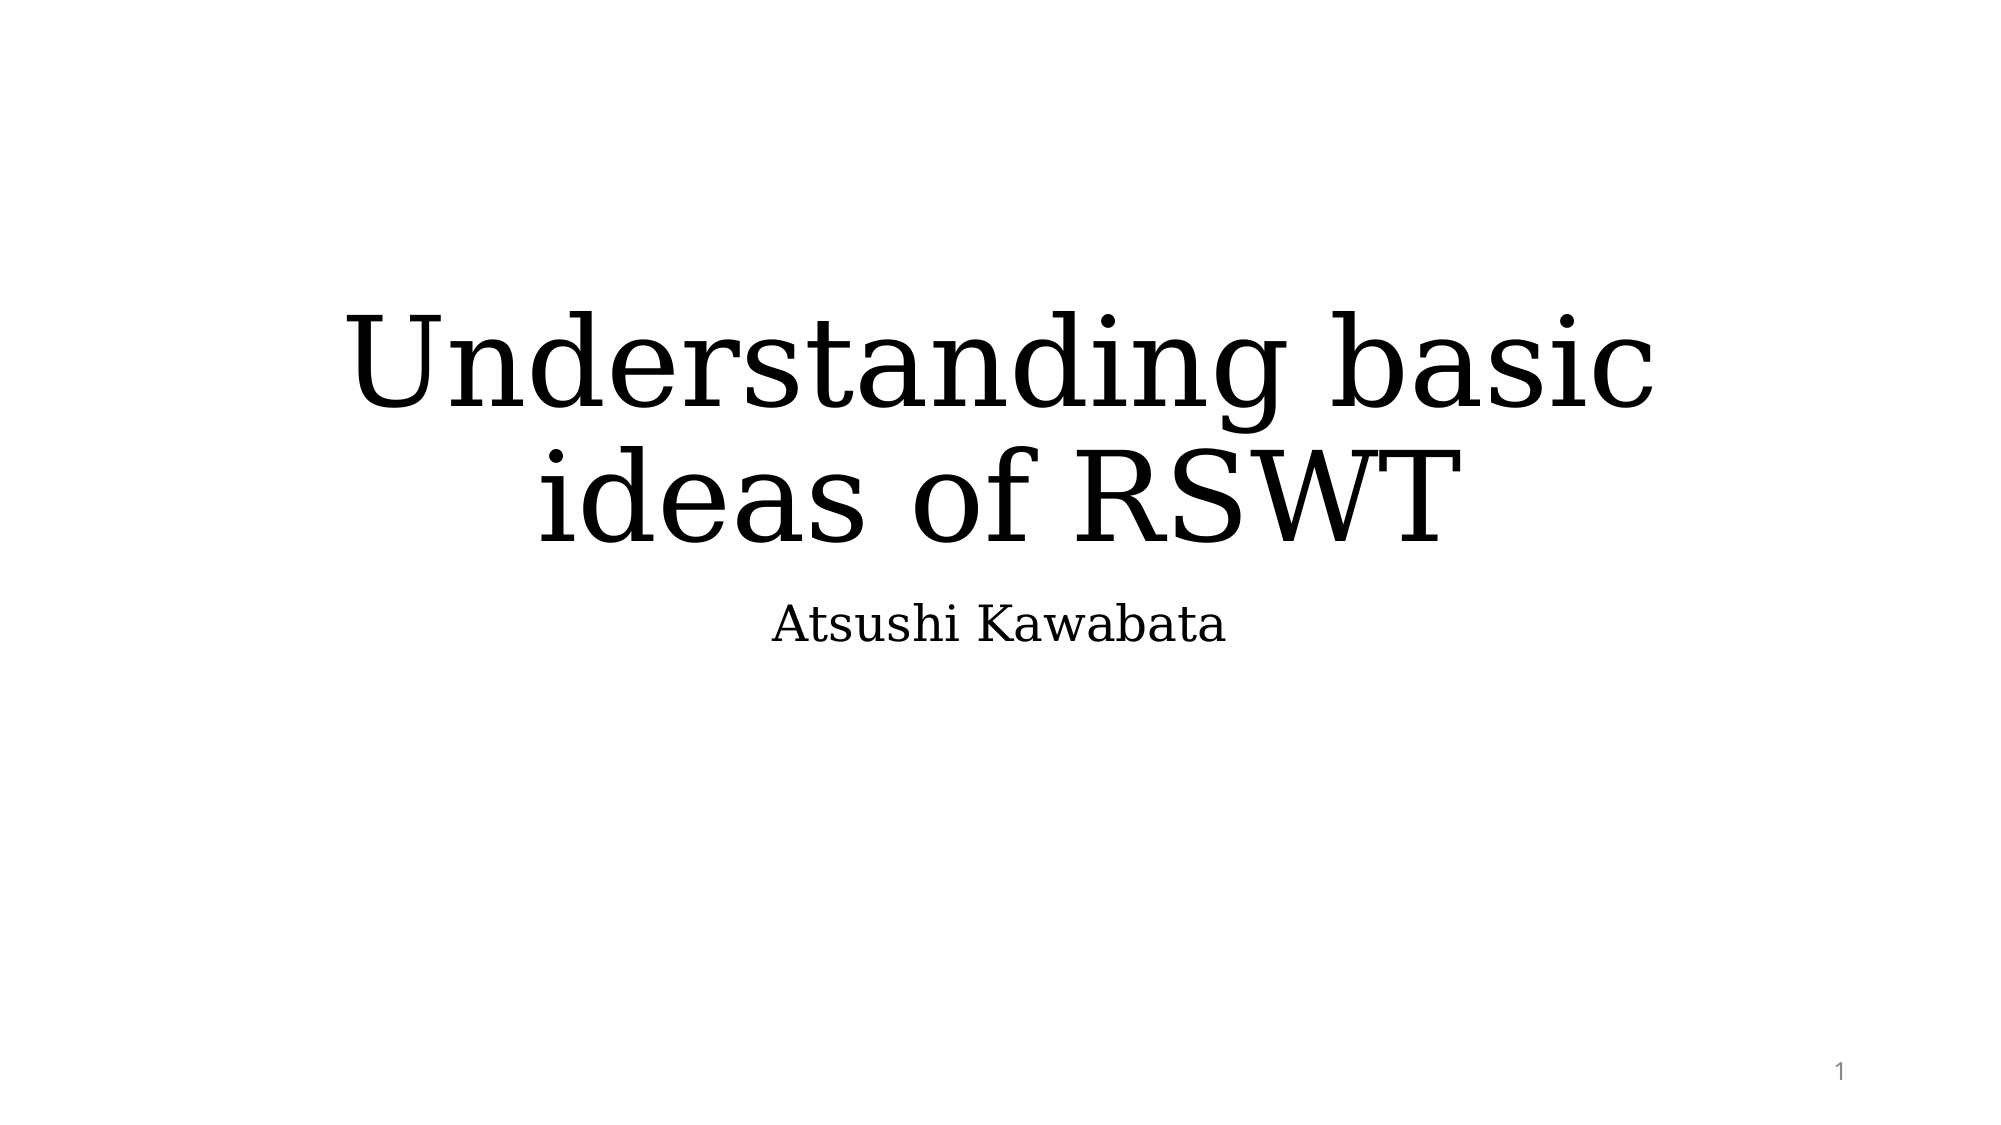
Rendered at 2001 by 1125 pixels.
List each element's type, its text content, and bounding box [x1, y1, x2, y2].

subtitle Atsushi Kawabata [249, 590, 1750, 863]
slide_number 1 [1412, 1042, 1863, 1103]
title Understanding basic ideas of RSWT [249, 184, 1750, 576]
